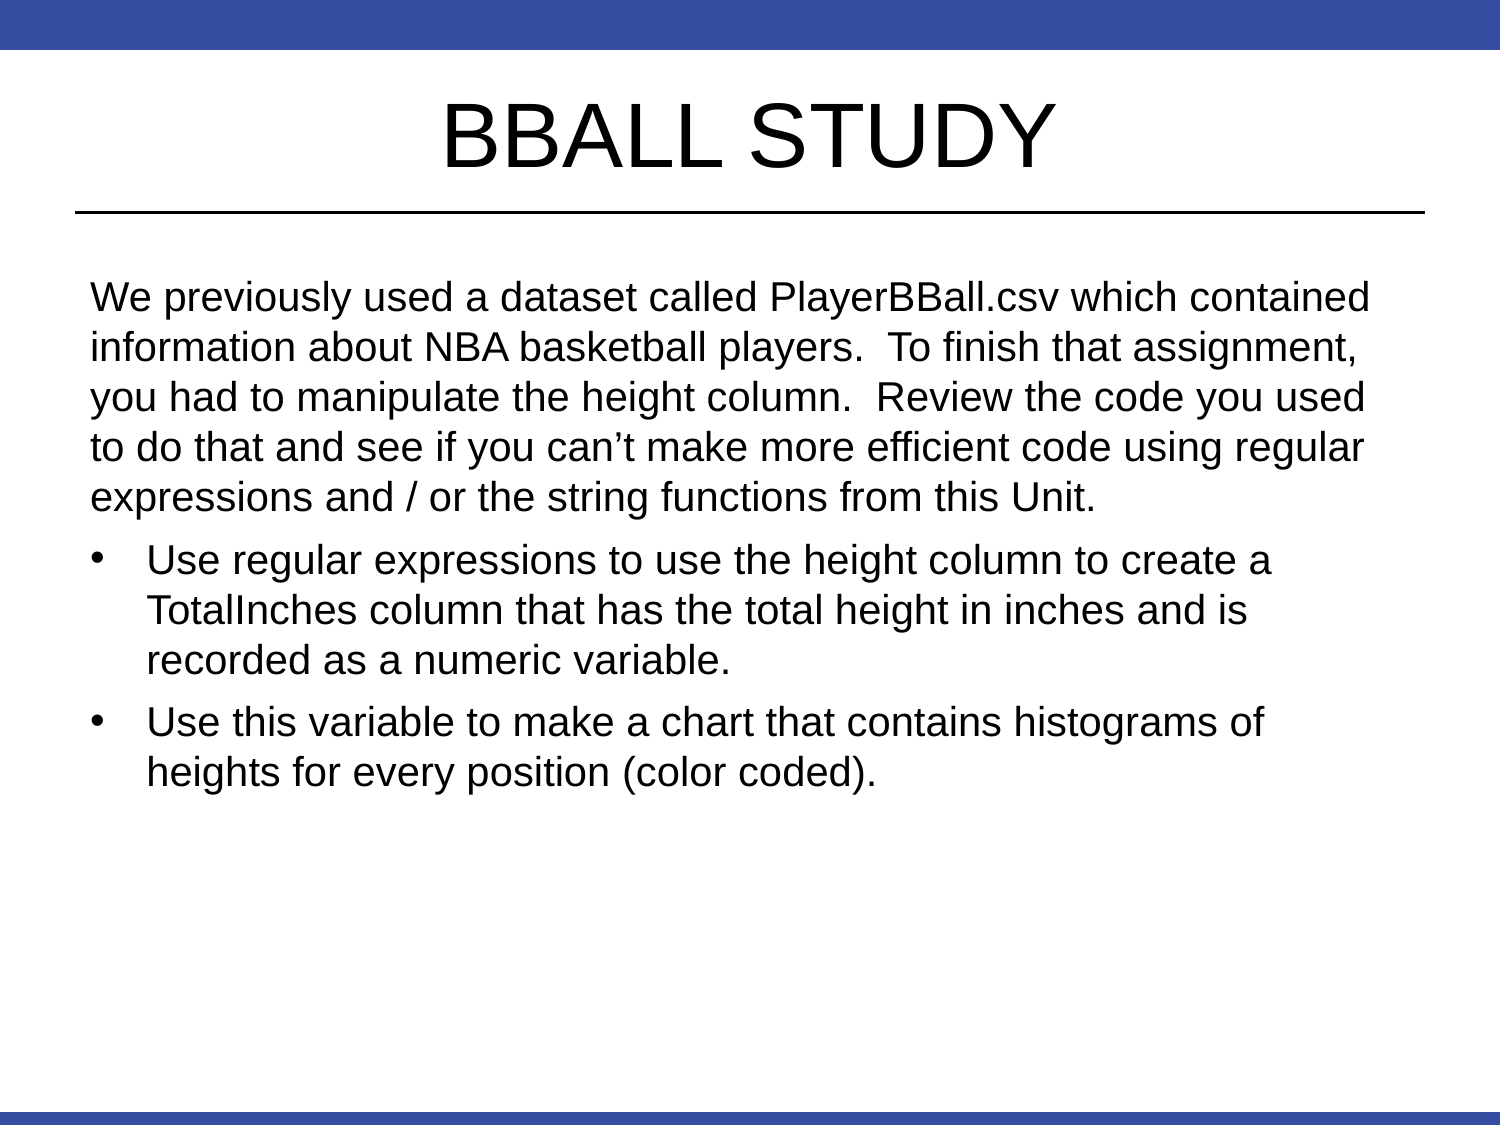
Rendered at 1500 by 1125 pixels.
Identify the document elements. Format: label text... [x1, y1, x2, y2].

title BBALL STUDY [75, 37, 1425, 225]
list We previously used a dataset called PlayerBBall.csv which contained information about NBA basketball players. To finish that assignment, you had to manipulate the height column. Review the code you used to do that and see if you can’t make more efficient code using regular expressions and / or the string functions from this Unit. Use regular expressions to use the height column to create a TotalInches column that has the total height in inches and is recorded as a numeric variable. Use this variable to make a chart that contains histograms of heights for every position (color coded). [75, 262, 1425, 1005]
